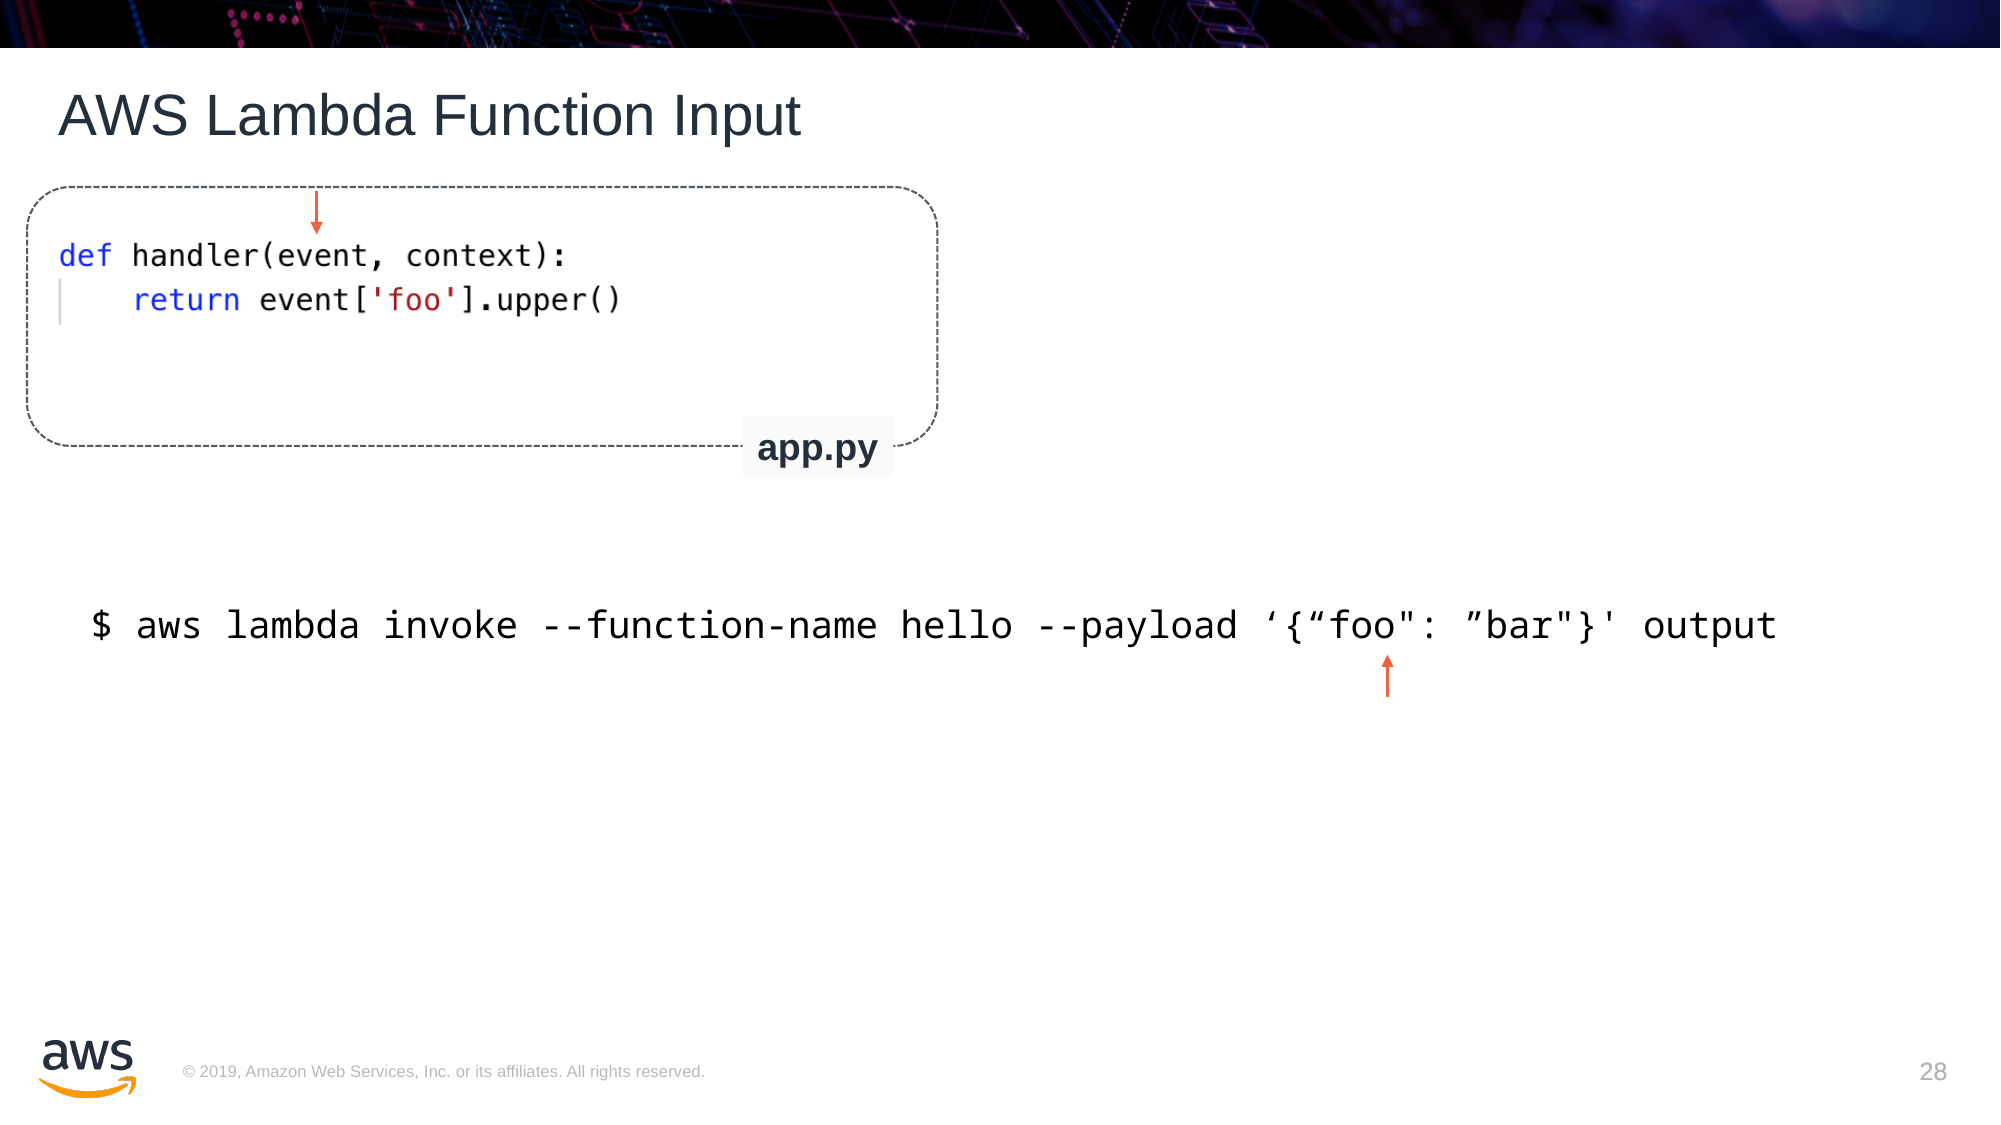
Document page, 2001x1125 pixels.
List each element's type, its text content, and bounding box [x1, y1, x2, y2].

picture [39, 1040, 136, 1098]
picture [0, 0, 2000, 48]
slide_number 28 [1512, 1040, 1963, 1101]
title AWS Lambda Function Input [43, 67, 1963, 166]
text_box [25, 185, 939, 447]
text_box $ aws lambda invoke --function-name hello --payload ‘{“foo": ”bar"}' output [75, 593, 1794, 654]
text_box app.py [742, 415, 894, 476]
picture [46, 207, 723, 426]
